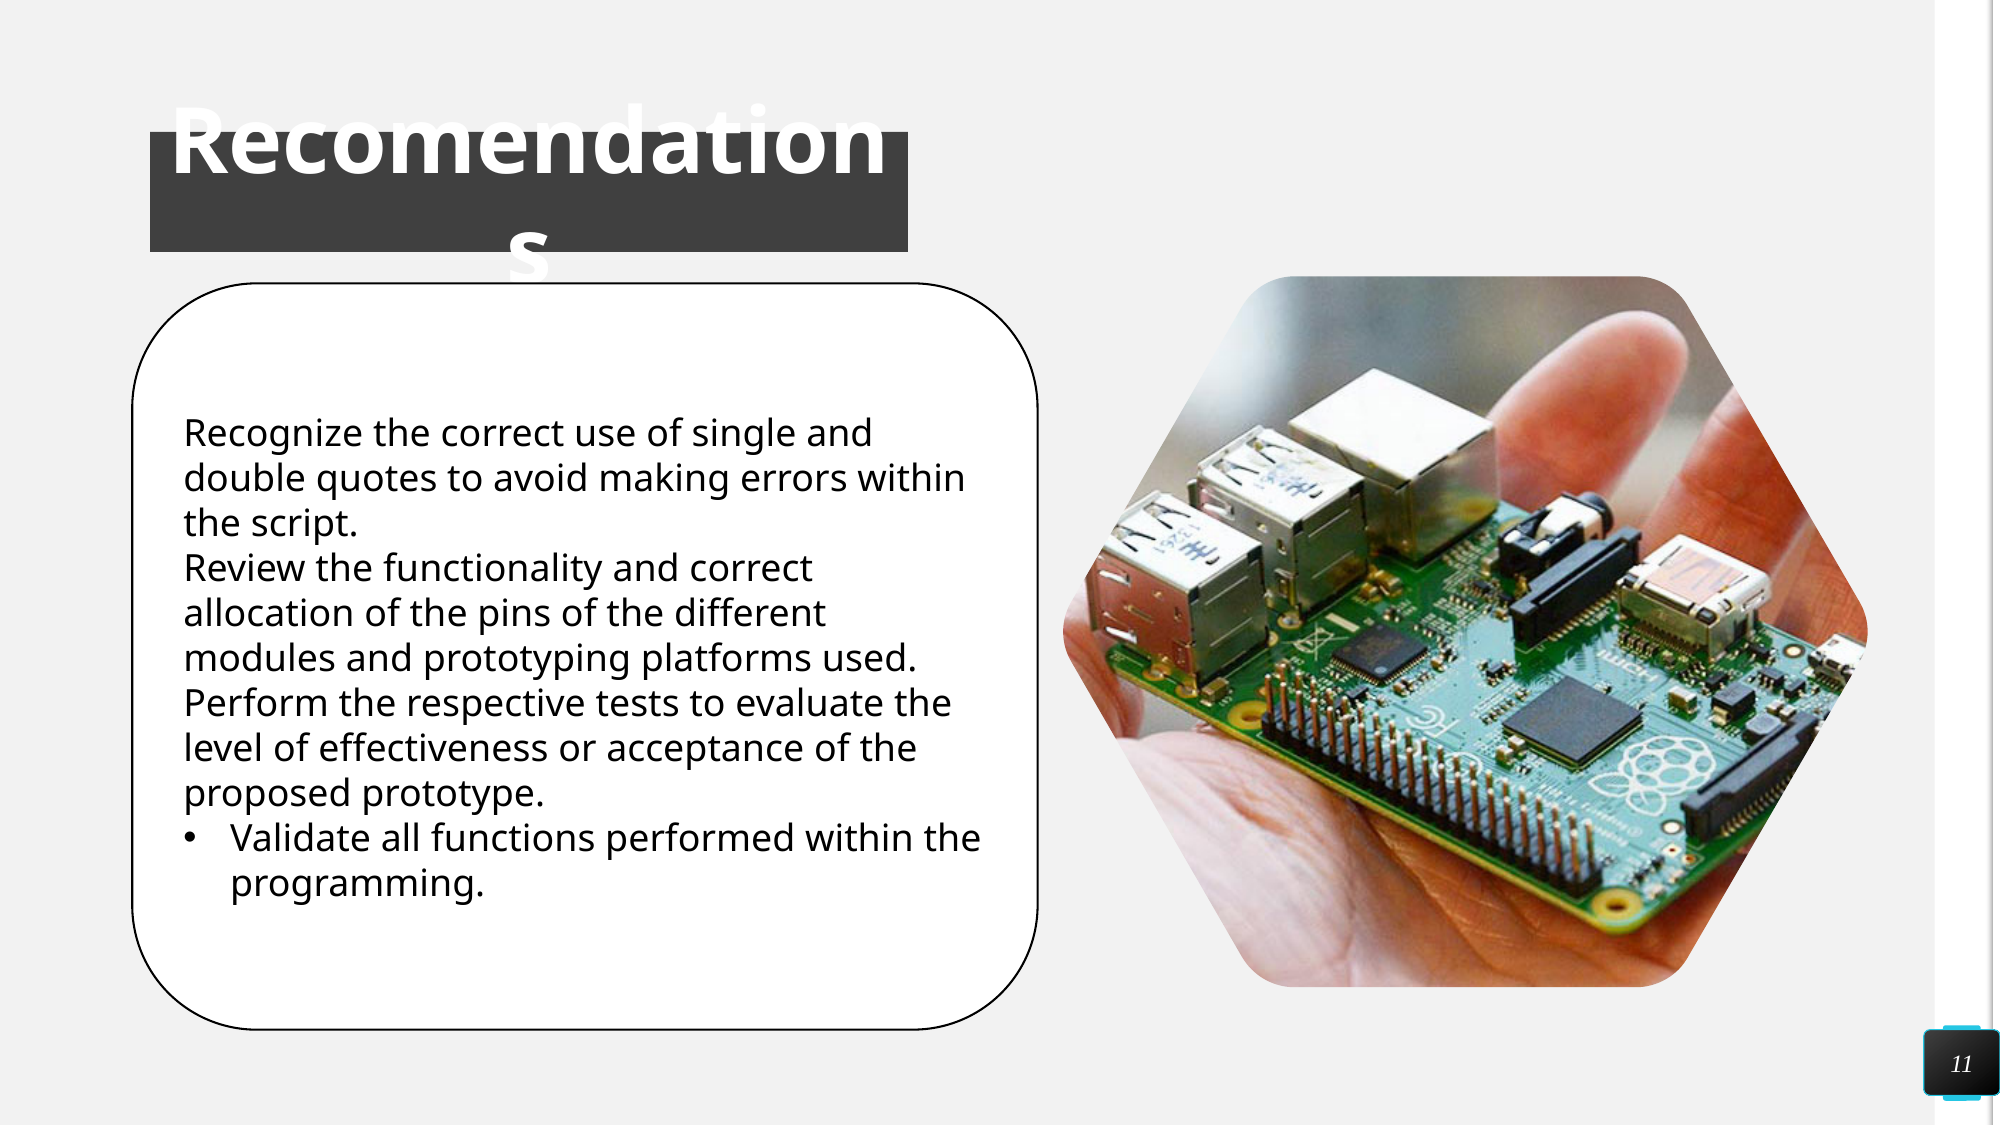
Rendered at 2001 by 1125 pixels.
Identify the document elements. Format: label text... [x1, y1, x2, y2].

text_box Recognize the correct use of single and double quotes to avoid making errors within the script. Review the functionality and correct allocation of the pins of the different modules and prototyping platforms used. Perform the respective tests to evaluate the level of effectiveness or acceptance of the proposed prototype. Validate all functions performed within the programming. [131, 282, 1039, 1031]
picture [1063, 276, 1868, 988]
slide_number 11 [1923, 1029, 2000, 1096]
text_box Recomendations [149, 131, 909, 253]
